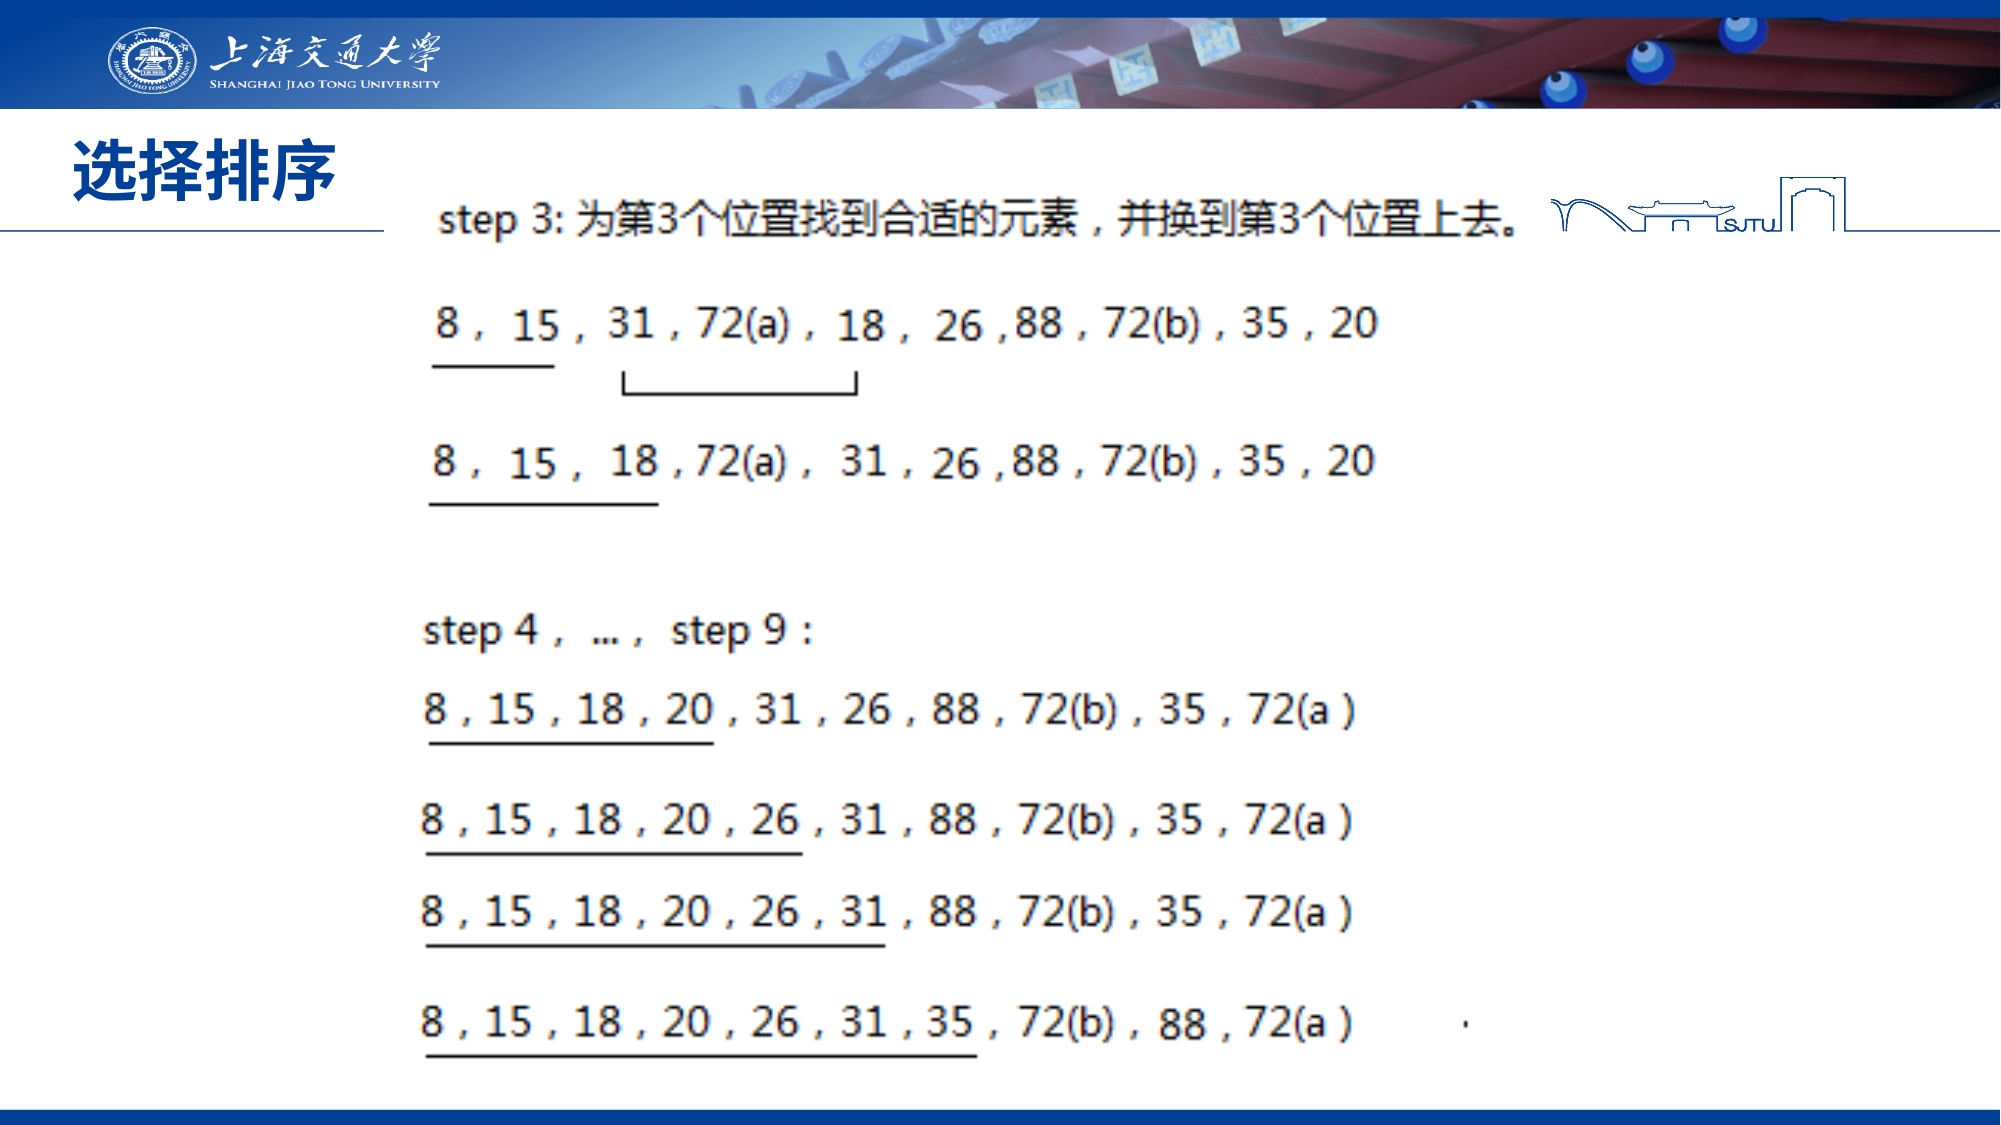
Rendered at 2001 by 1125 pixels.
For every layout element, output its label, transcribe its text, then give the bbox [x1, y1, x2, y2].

picture [0, 0, 2001, 109]
picture [384, 173, 1551, 1062]
title 选择排序 [56, 126, 968, 221]
